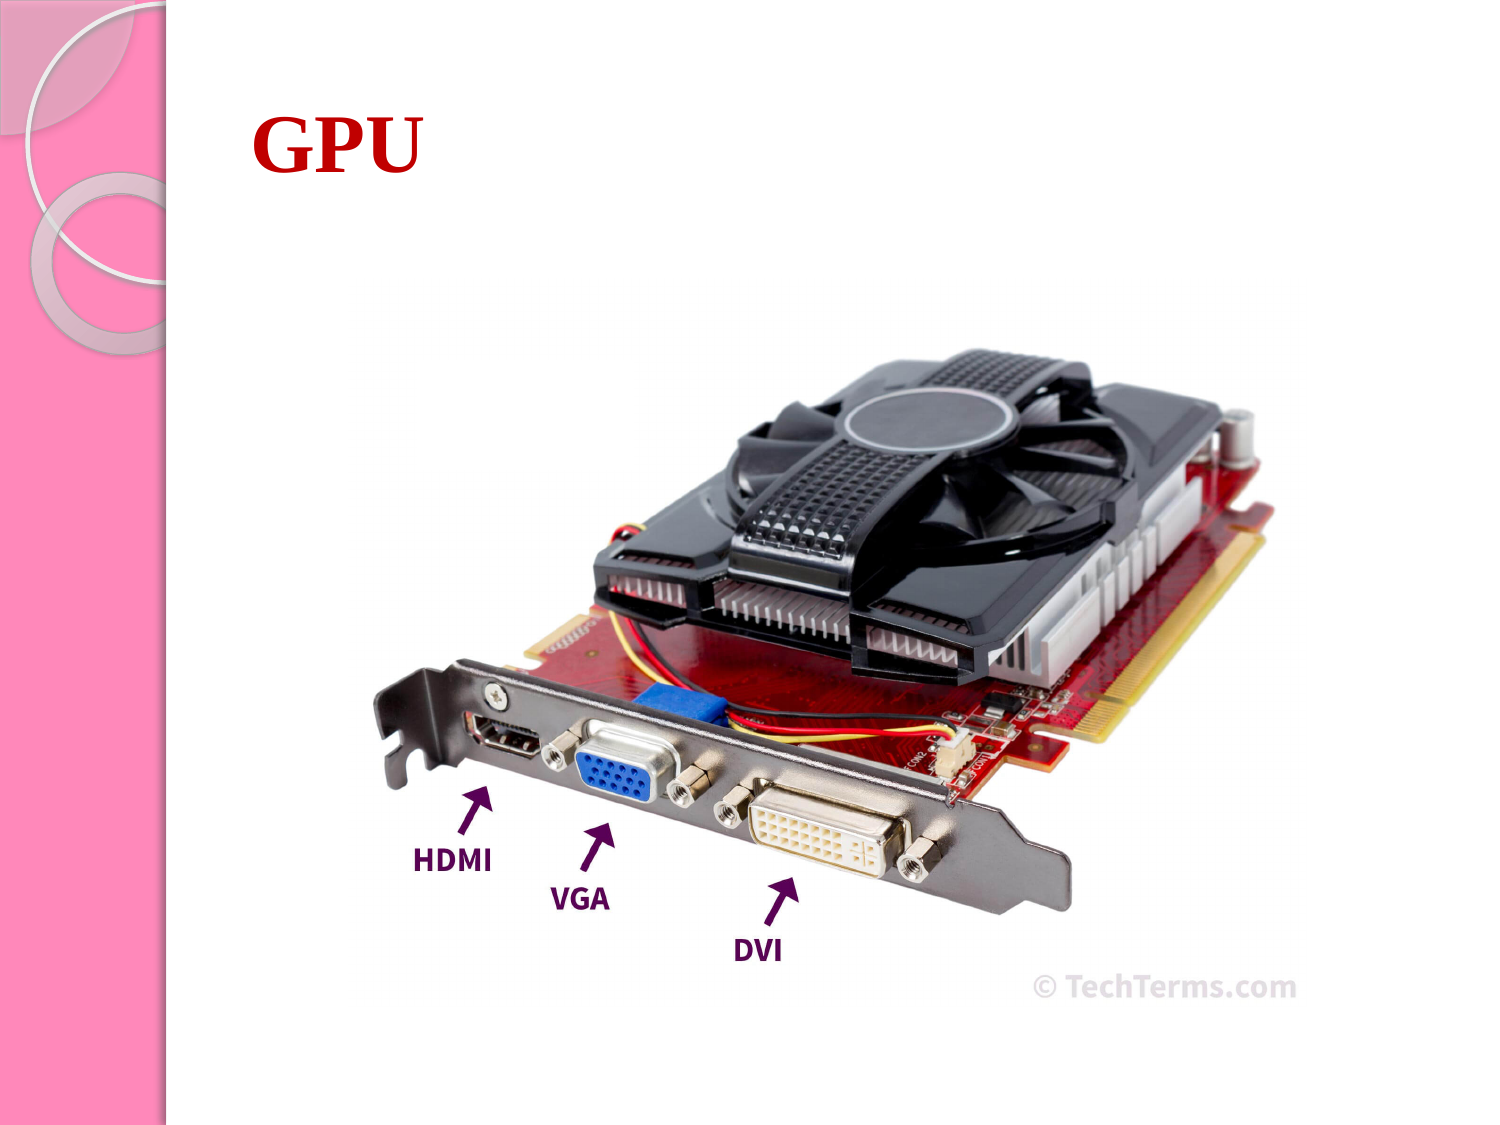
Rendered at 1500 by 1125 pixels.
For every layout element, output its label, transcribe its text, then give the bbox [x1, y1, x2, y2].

picture [348, 278, 1307, 1008]
title GPU [235, 45, 1466, 233]
